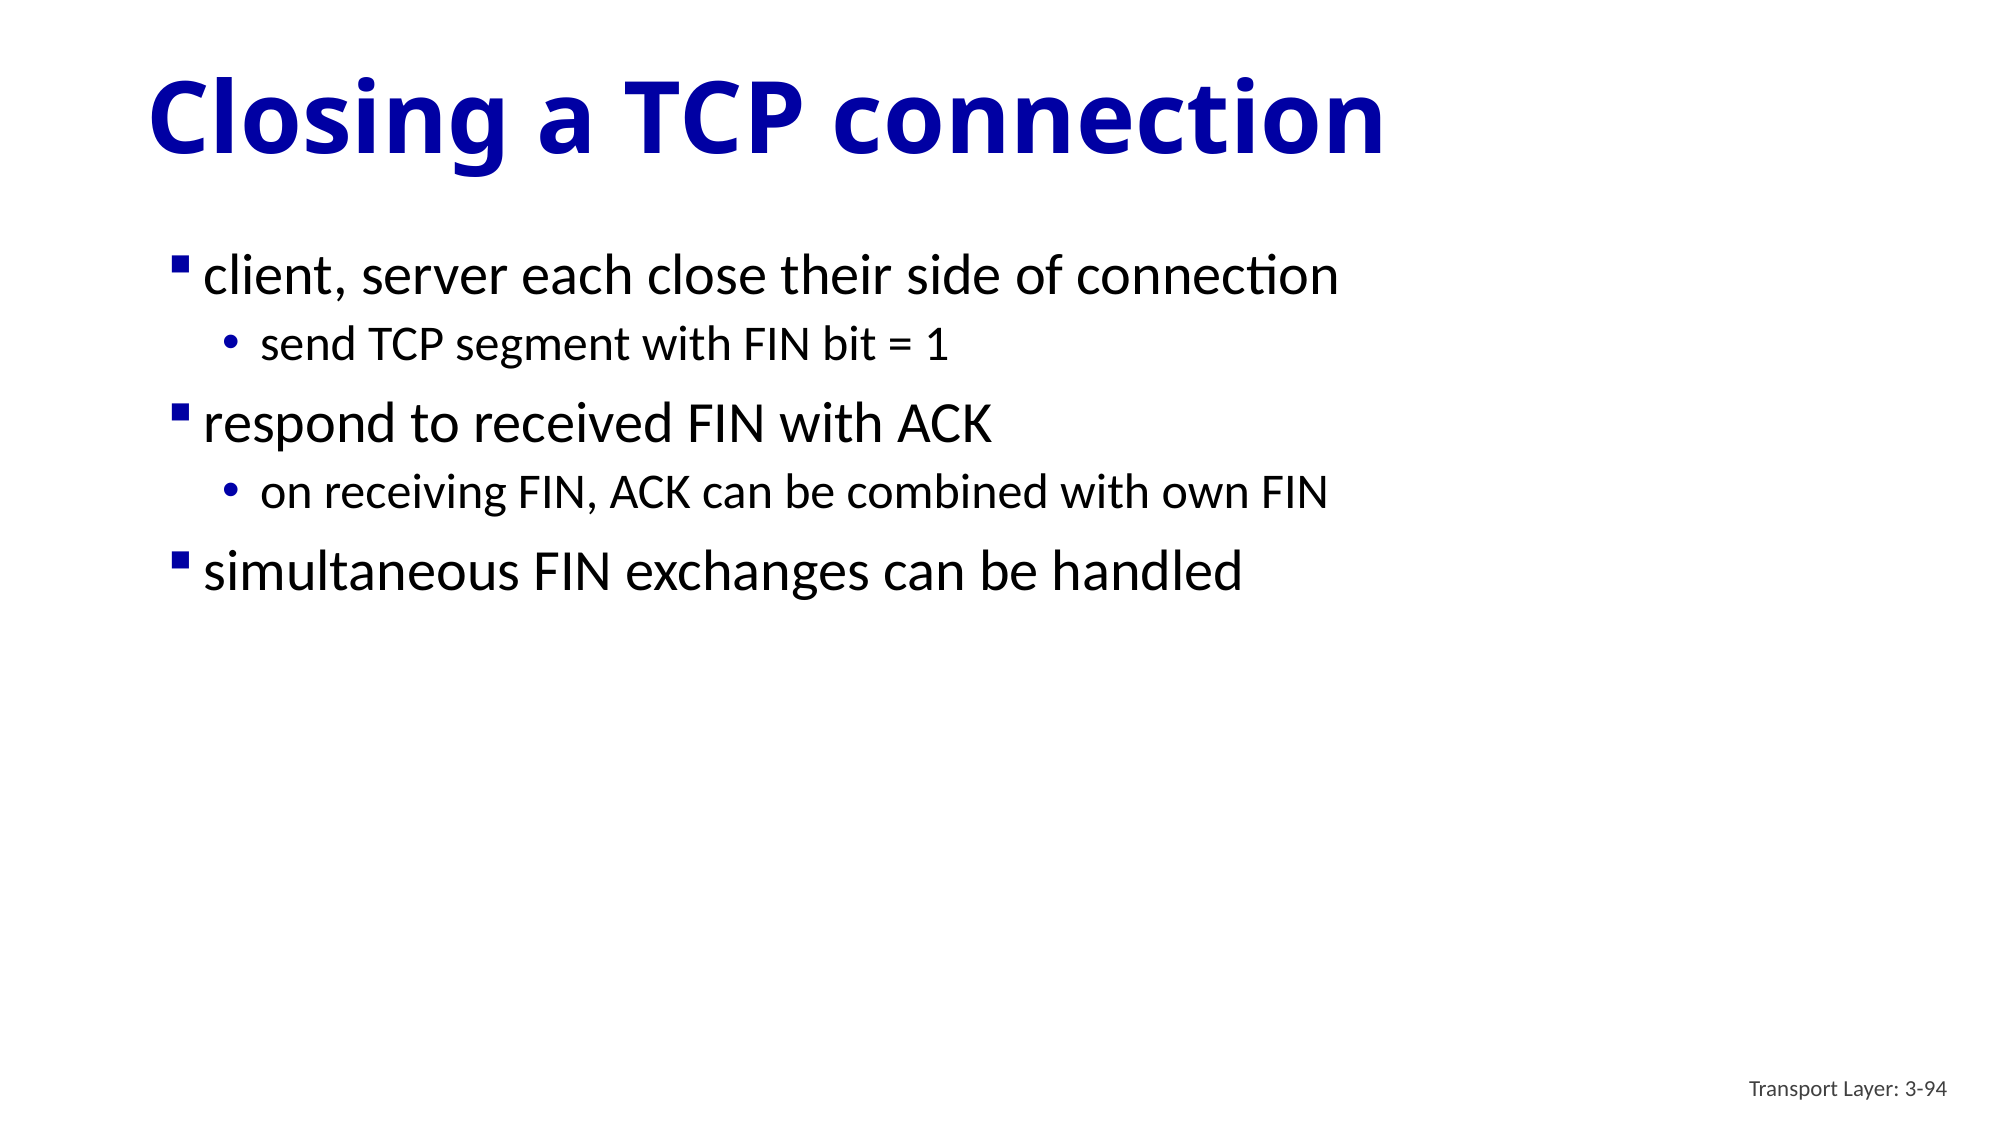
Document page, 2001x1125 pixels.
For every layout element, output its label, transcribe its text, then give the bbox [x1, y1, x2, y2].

title Closing a TCP connection [131, 47, 2000, 195]
text_box client, server each close their side of connection send TCP segment with FIN bit = 1 respond to received FIN with ACK on receiving FIN, ACK can be combined with own FIN simultaneous FIN exchanges can be handled [130, 236, 1722, 924]
slide_number Transport Layer: 3-94 [1512, 1056, 1963, 1117]
